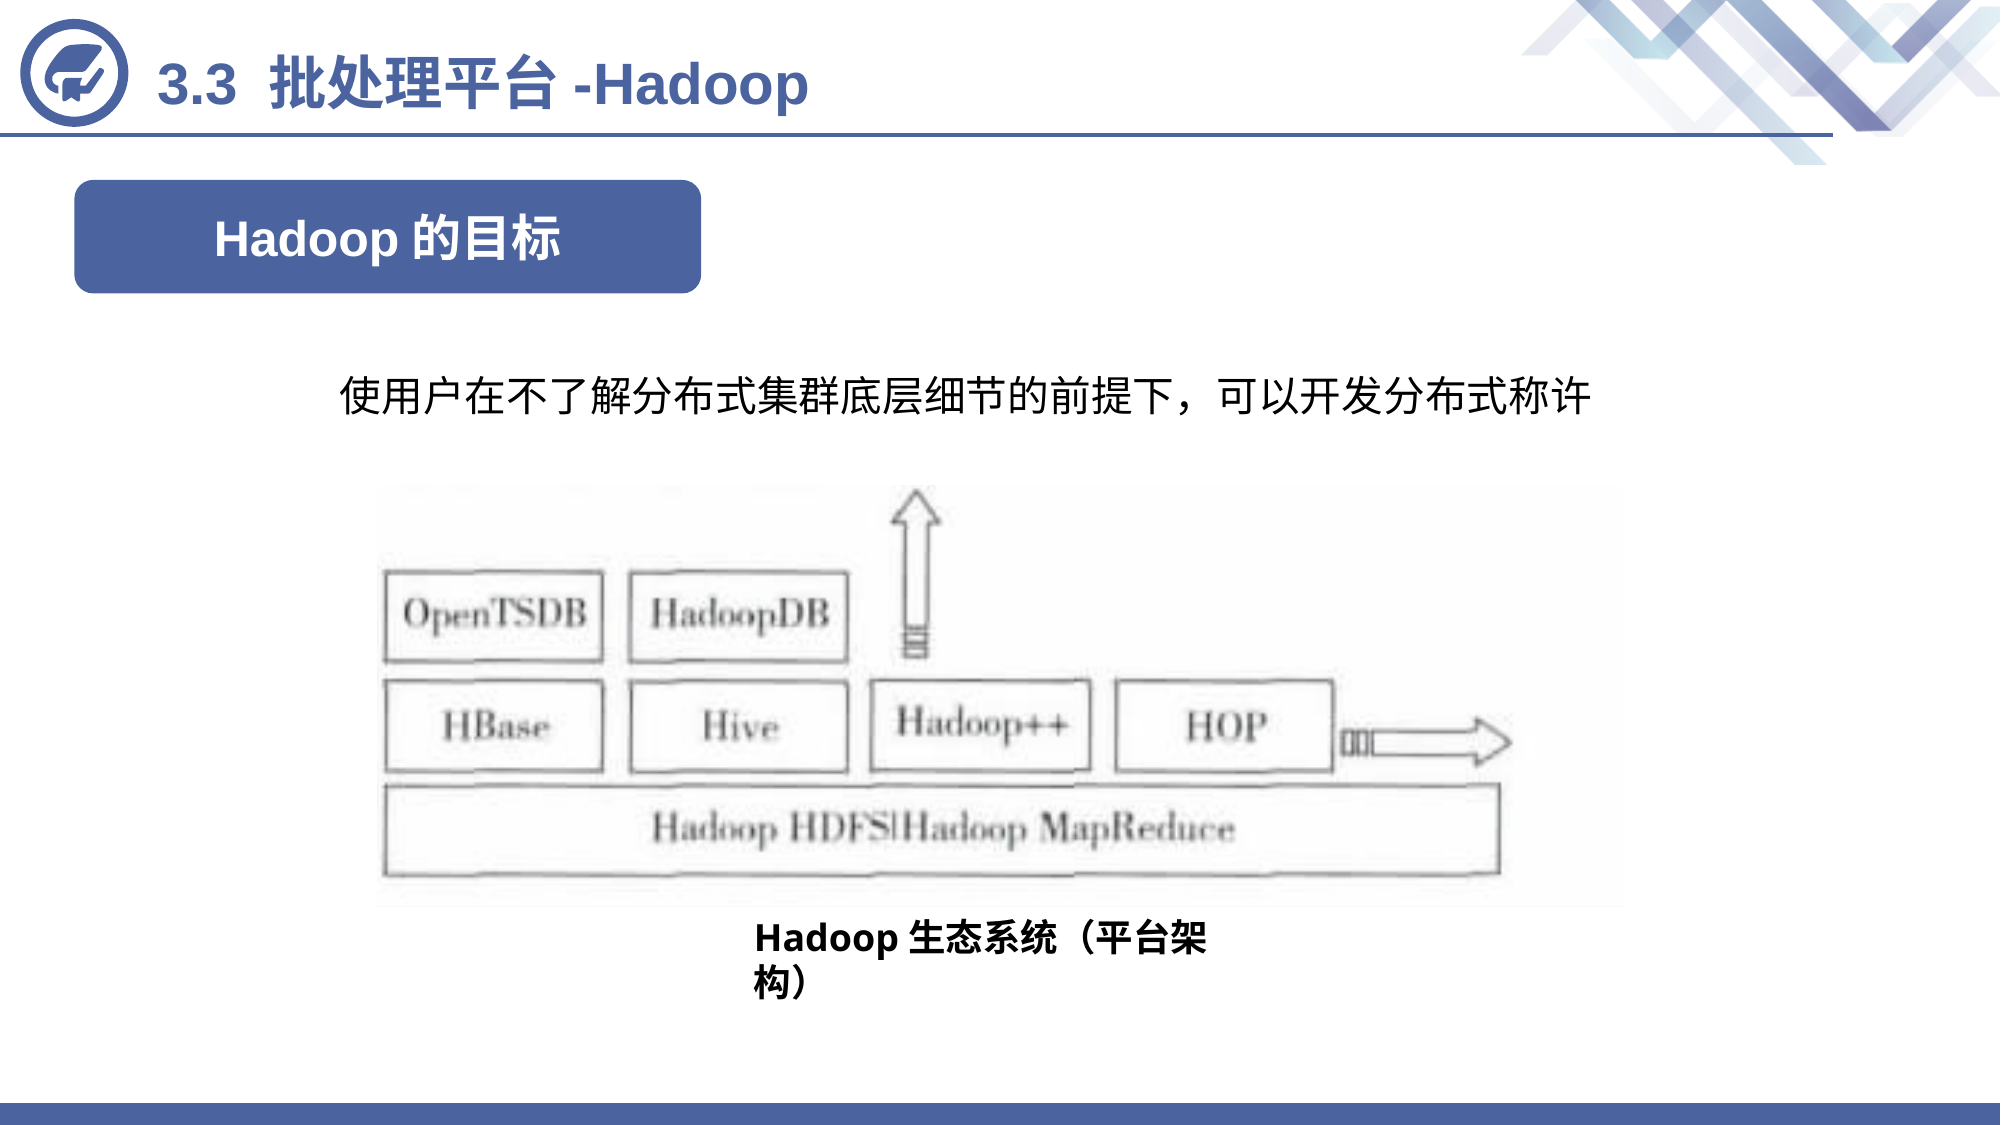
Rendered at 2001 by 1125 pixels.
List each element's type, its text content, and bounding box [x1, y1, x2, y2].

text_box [74, 179, 702, 294]
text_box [21, 20, 127, 126]
picture [1412, 0, 2000, 166]
text_box 3.3 批处理平台-Hadoop [142, 4, 888, 124]
text_box [0, 1102, 2000, 1125]
text_box 使用户在不了解分布式集群底层细节的前提下，可以开发分布式称许 [174, 262, 1805, 428]
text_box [377, 484, 1623, 968]
